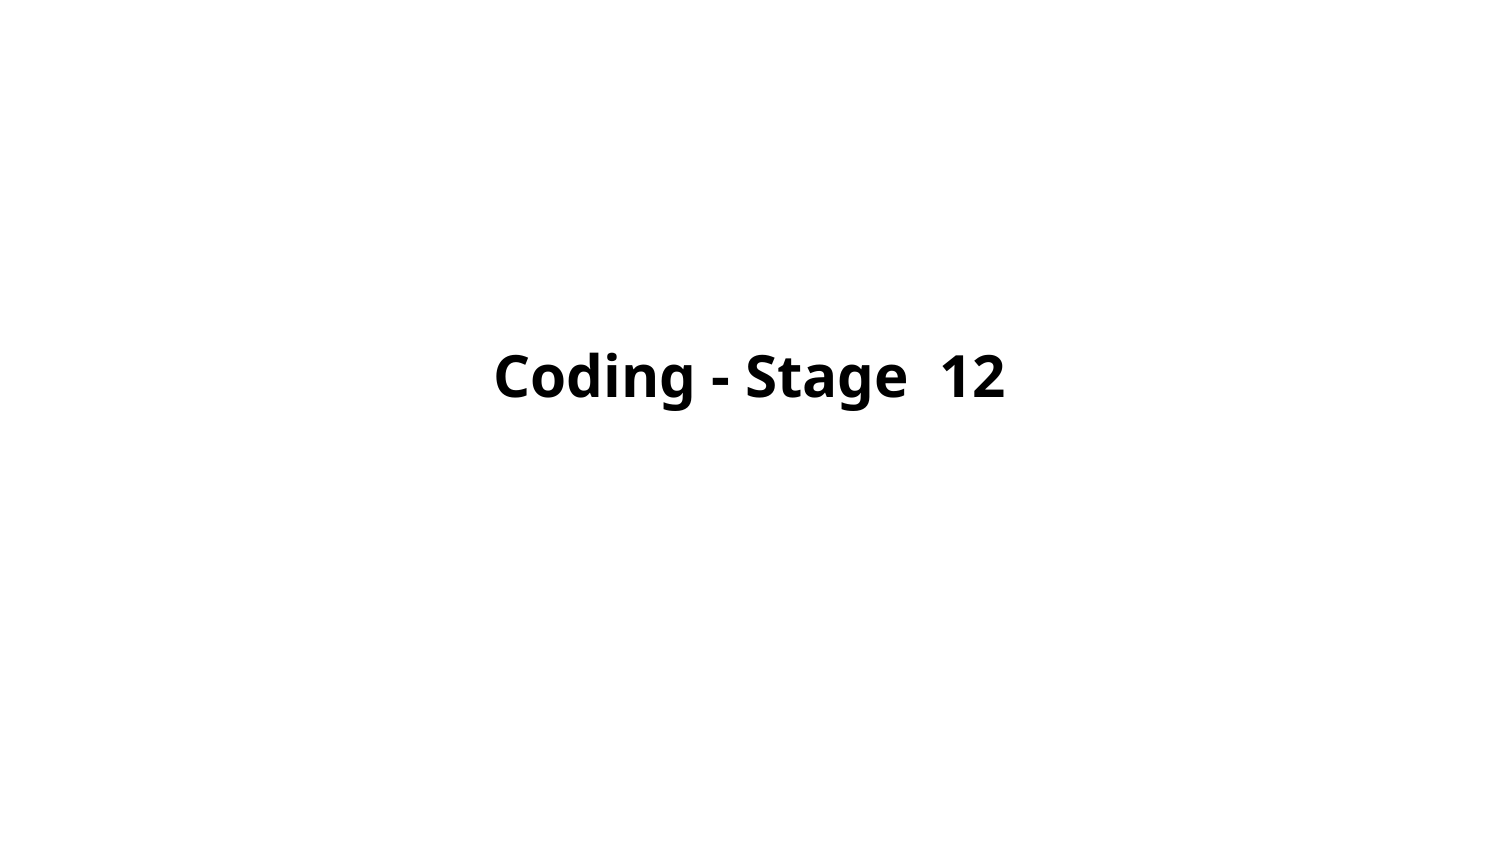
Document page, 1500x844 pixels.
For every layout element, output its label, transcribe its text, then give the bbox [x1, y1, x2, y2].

title Coding - Stage 12 [51, 323, 1449, 418]
